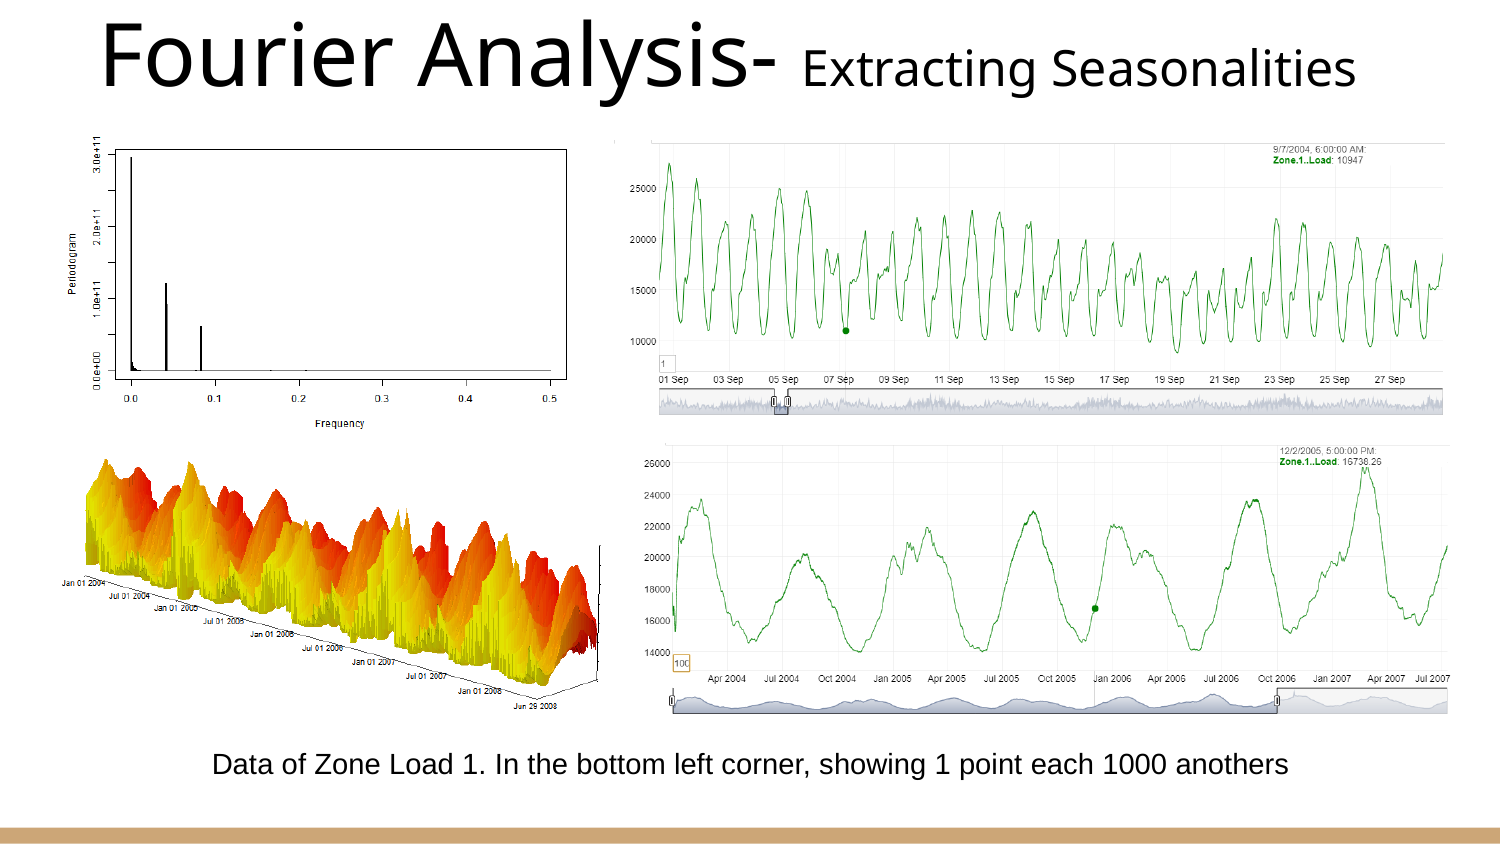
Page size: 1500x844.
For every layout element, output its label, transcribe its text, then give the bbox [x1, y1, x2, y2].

picture [629, 443, 1456, 726]
picture [612, 140, 1445, 417]
picture [56, 118, 614, 731]
text_box Data of Zone Load 1. In the bottom left corner, showing 1 point each 1000 anothers [196, 730, 1500, 816]
title Fourier Analysis- Extracting Seasonalities [29, 24, 1428, 119]
